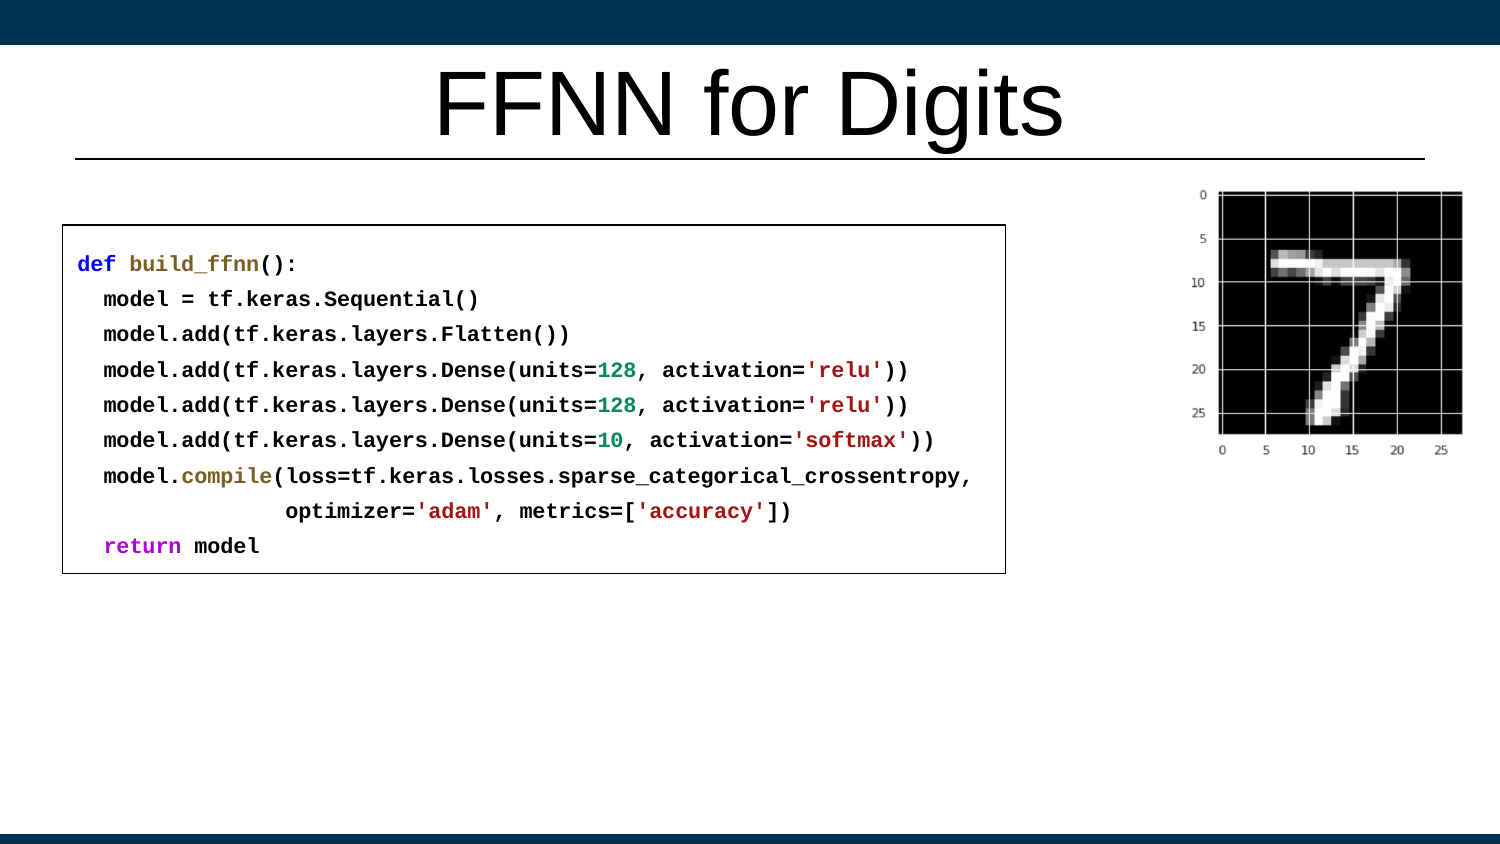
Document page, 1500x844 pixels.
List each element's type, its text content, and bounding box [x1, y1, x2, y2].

text_box def build_ffnn(): model = tf.keras.Sequential() model.add(tf.keras.layers.Flatten()) model.add(tf.keras.layers.Dense(units=128, activation='relu')) model.add(tf.keras.layers.Dense(units=128, activation='relu')) model.add(tf.keras.layers.Dense(units=10, activation='softmax')) model.compile(loss=tf.keras.losses.sparse_categorical_crossentropy, optimizer='adam', metrics=['accuracy']) return model [62, 225, 1006, 574]
picture [1192, 186, 1465, 458]
title FFNN for Digits [75, 28, 1425, 169]
